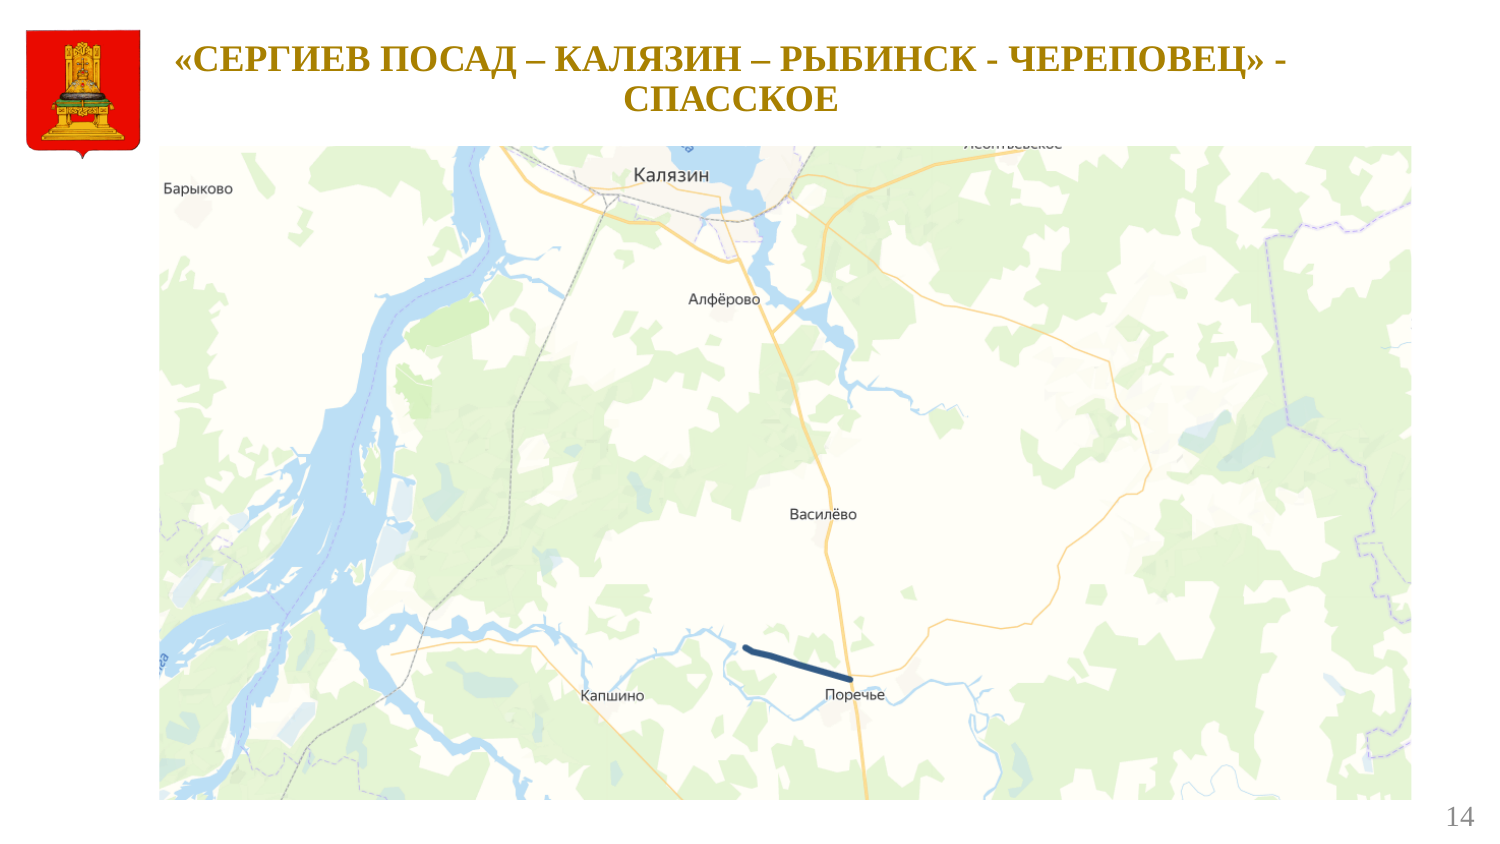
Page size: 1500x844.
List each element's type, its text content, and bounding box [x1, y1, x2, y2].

picture [159, 146, 1412, 800]
slide_number 14 [1139, 792, 1490, 838]
picture [23, 23, 148, 166]
title «СЕРГИЕВ ПОСАД – КАЛЯЗИН – РЫБИНСК - ЧЕРЕПОВЕЦ» - СПАССКОЕ [148, 43, 1317, 115]
